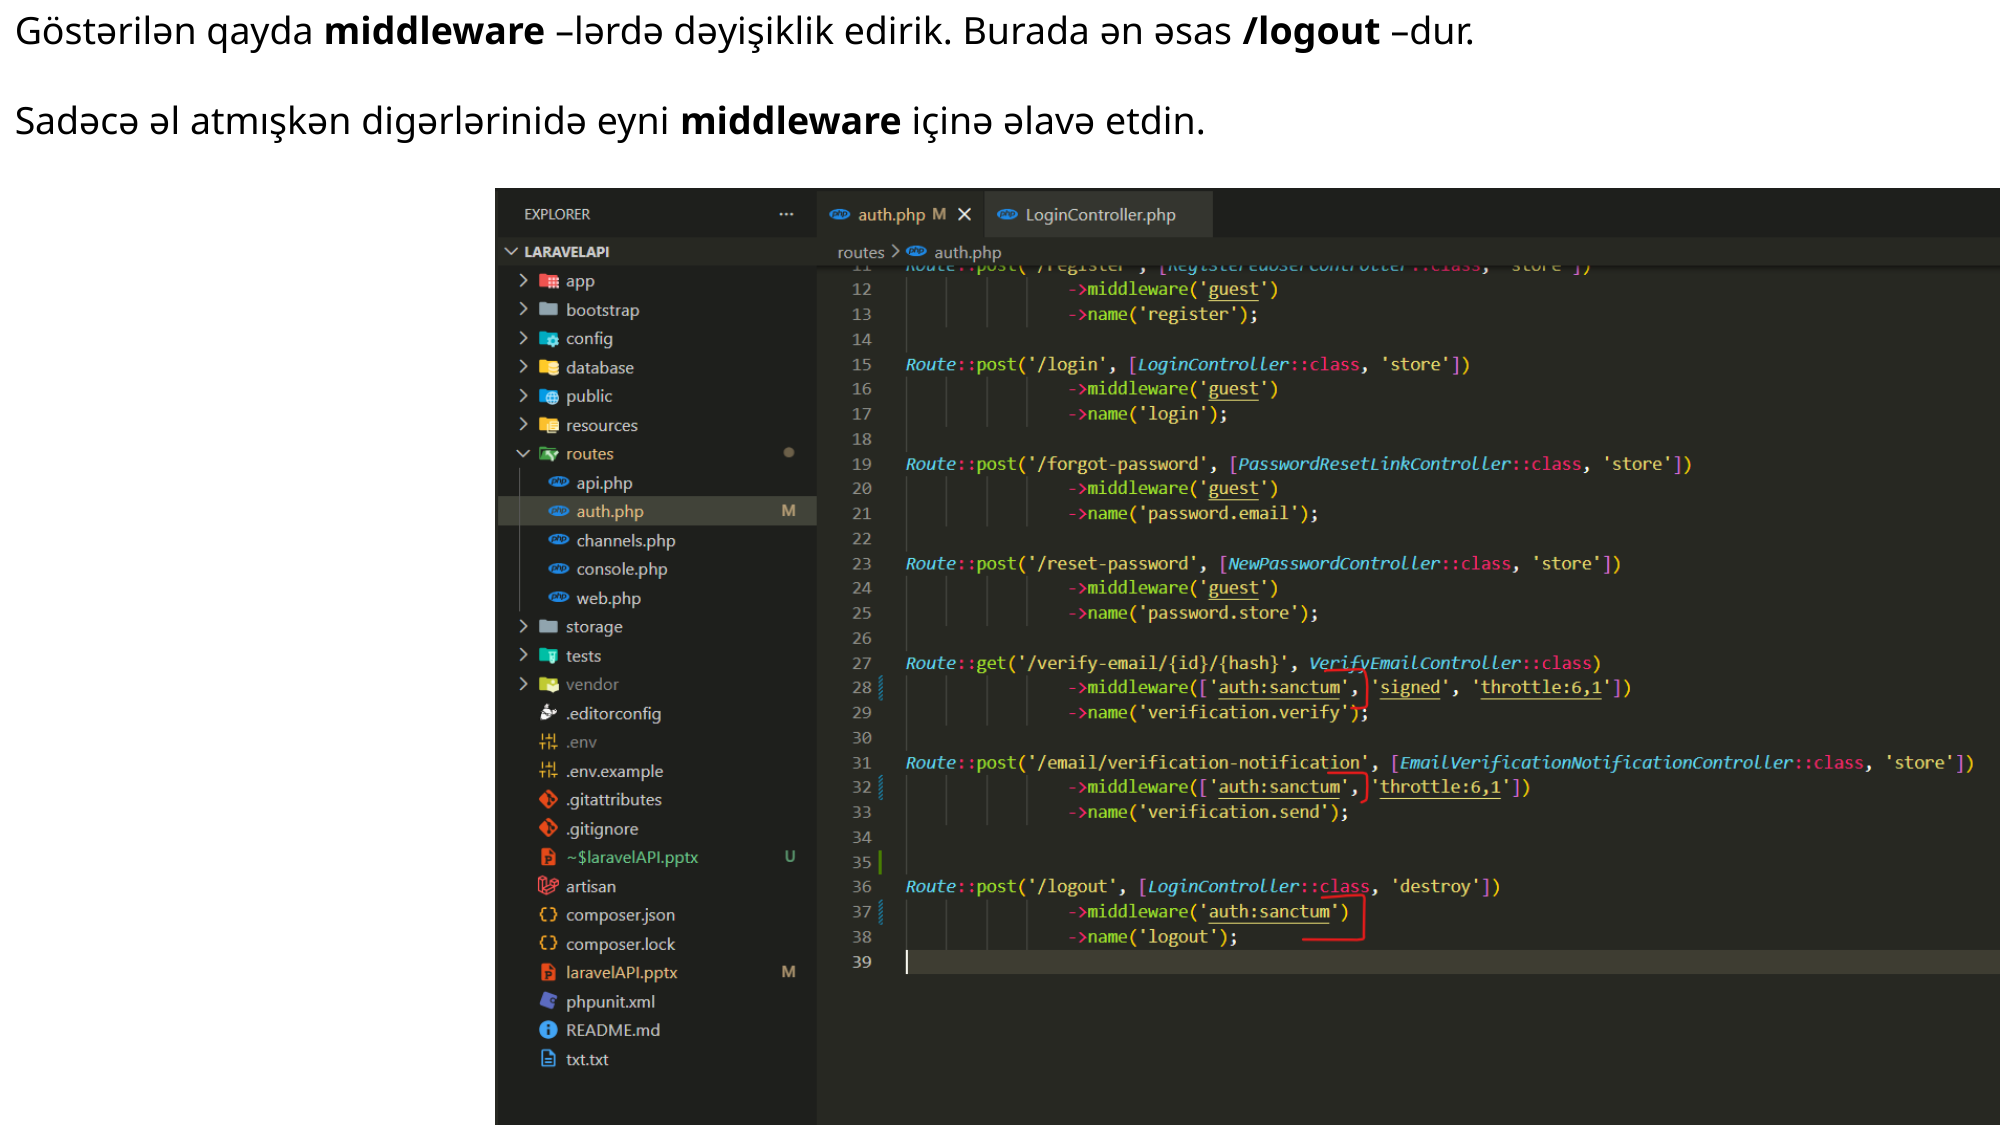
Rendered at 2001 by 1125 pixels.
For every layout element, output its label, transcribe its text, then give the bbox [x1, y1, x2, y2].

picture [494, 187, 2000, 1125]
text_box Göstərilən qayda middleware –lərdə dəyişiklik edirik. Burada ən əsas /logout –dur. Sadəcə əl atmışkən digərlərinidə eyni middleware içinə əlavə etdin. [0, 0, 2000, 150]
